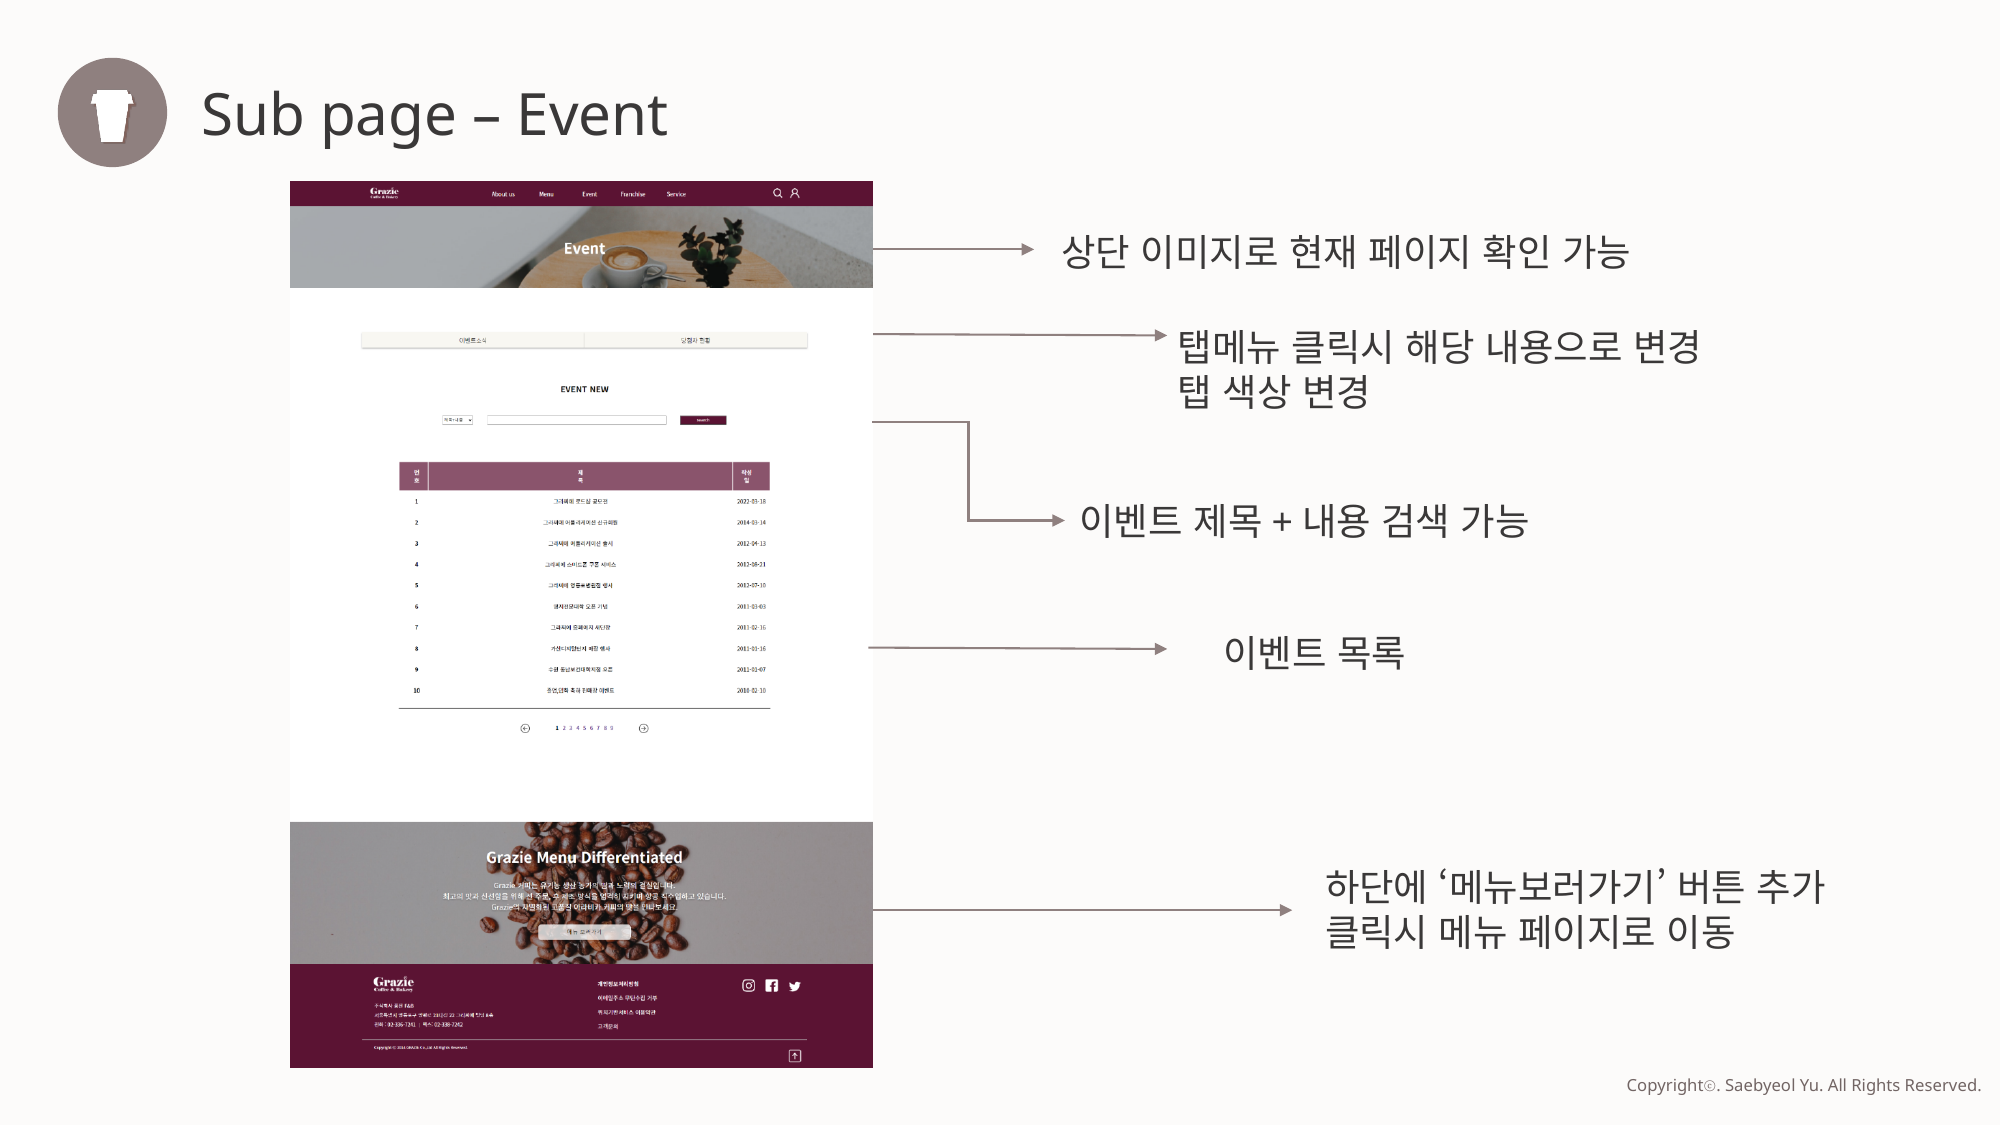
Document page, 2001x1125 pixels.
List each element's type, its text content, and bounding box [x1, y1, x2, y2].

text_box Sub page – Event [186, 69, 684, 155]
text_box [80, 56, 145, 67]
text_box 하단에 ‘메뉴보러가기’ 버튼 추가 클릭시 메뉴 페이지로 이동 [1310, 857, 1852, 962]
text_box 이벤트 목록 [1208, 622, 1422, 682]
text_box 탭메뉴 클릭시 해당 내용으로 변경 탭 색상 변경 [1162, 316, 1718, 421]
text_box [56, 70, 151, 169]
text_box Copyrightⓒ. Saebyeol Yu. All Rights Reserved. [1611, 1067, 1998, 1102]
picture [290, 181, 873, 1068]
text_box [872, 422, 1075, 521]
picture [76, 67, 155, 150]
text_box 이벤트 제목+내용 검색 가능 [1064, 490, 1545, 551]
text_box [158, 80, 169, 145]
text_box 상단 이미지로 현재 페이지 확인 가능 [1046, 221, 1647, 282]
